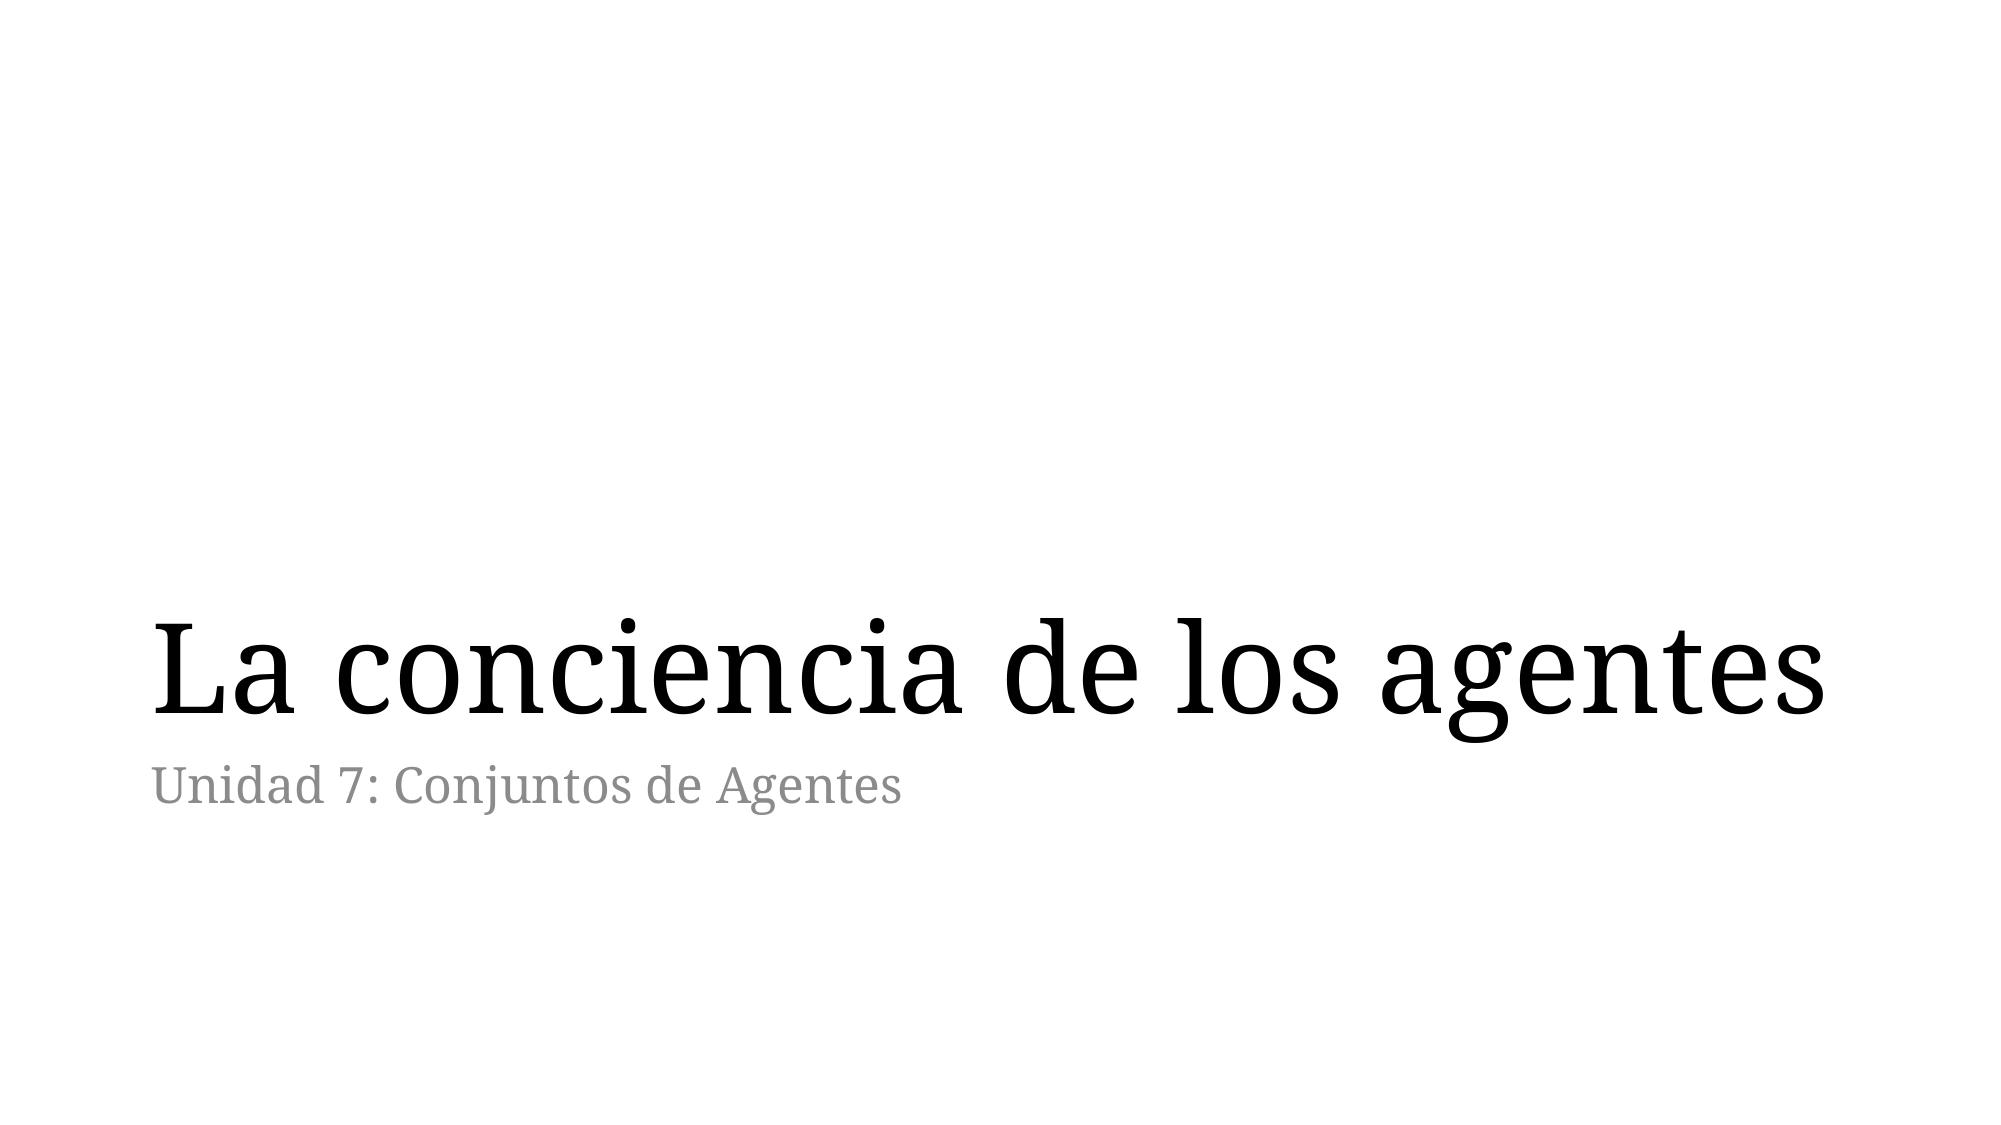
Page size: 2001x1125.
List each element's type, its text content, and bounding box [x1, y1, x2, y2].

title La conciencia de los agentes [136, 280, 1862, 749]
list Unidad 7: Conjuntos de Agentes [136, 752, 1862, 999]
